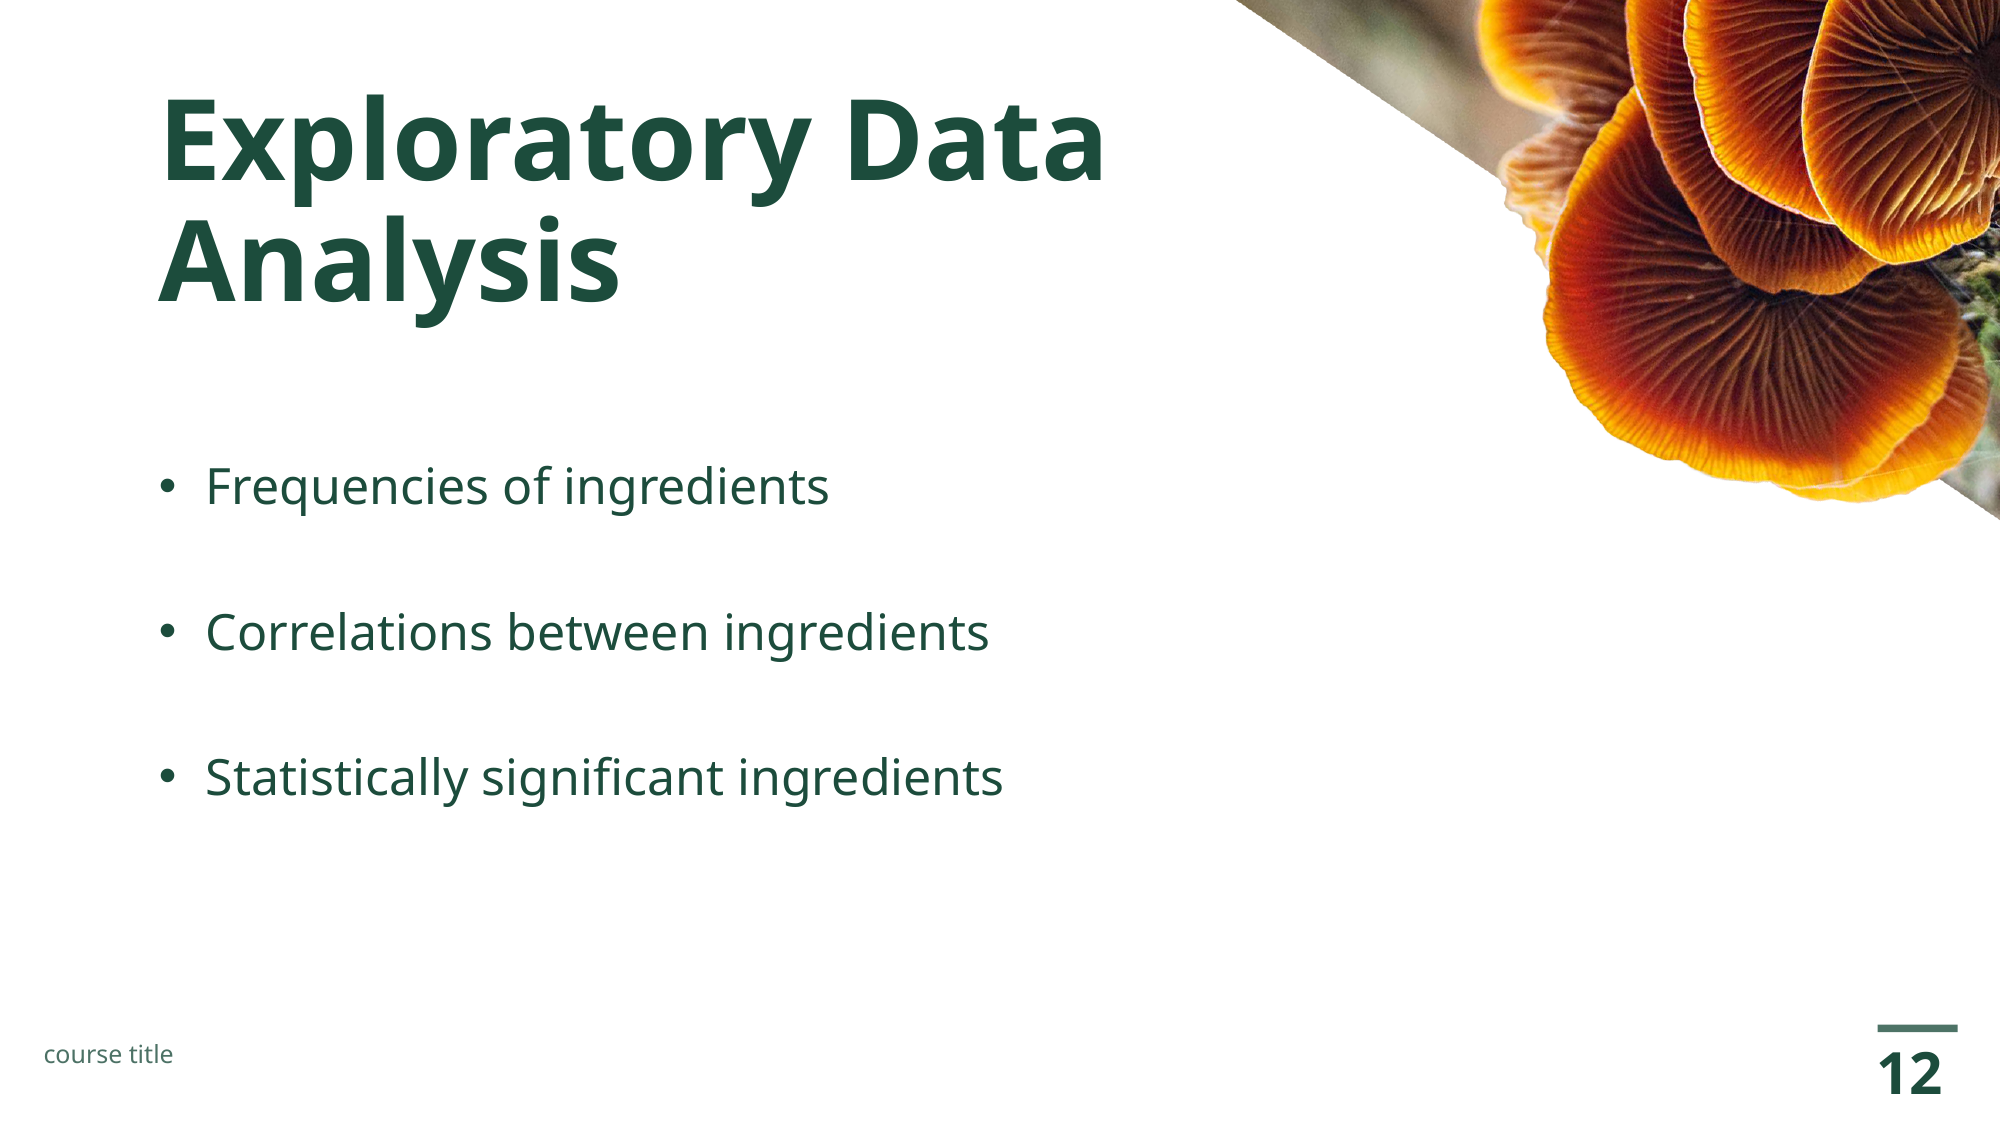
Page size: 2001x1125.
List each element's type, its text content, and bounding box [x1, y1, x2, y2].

text_box 12 [1861, 1030, 1972, 1125]
footer course title [28, 1026, 704, 1086]
picture [1060, 0, 2000, 693]
list Frequencies of ingredients Correlations between ingredients Statistically significant ingredients [143, 447, 1473, 828]
title Exploratory Data Analysis [143, 95, 1060, 334]
